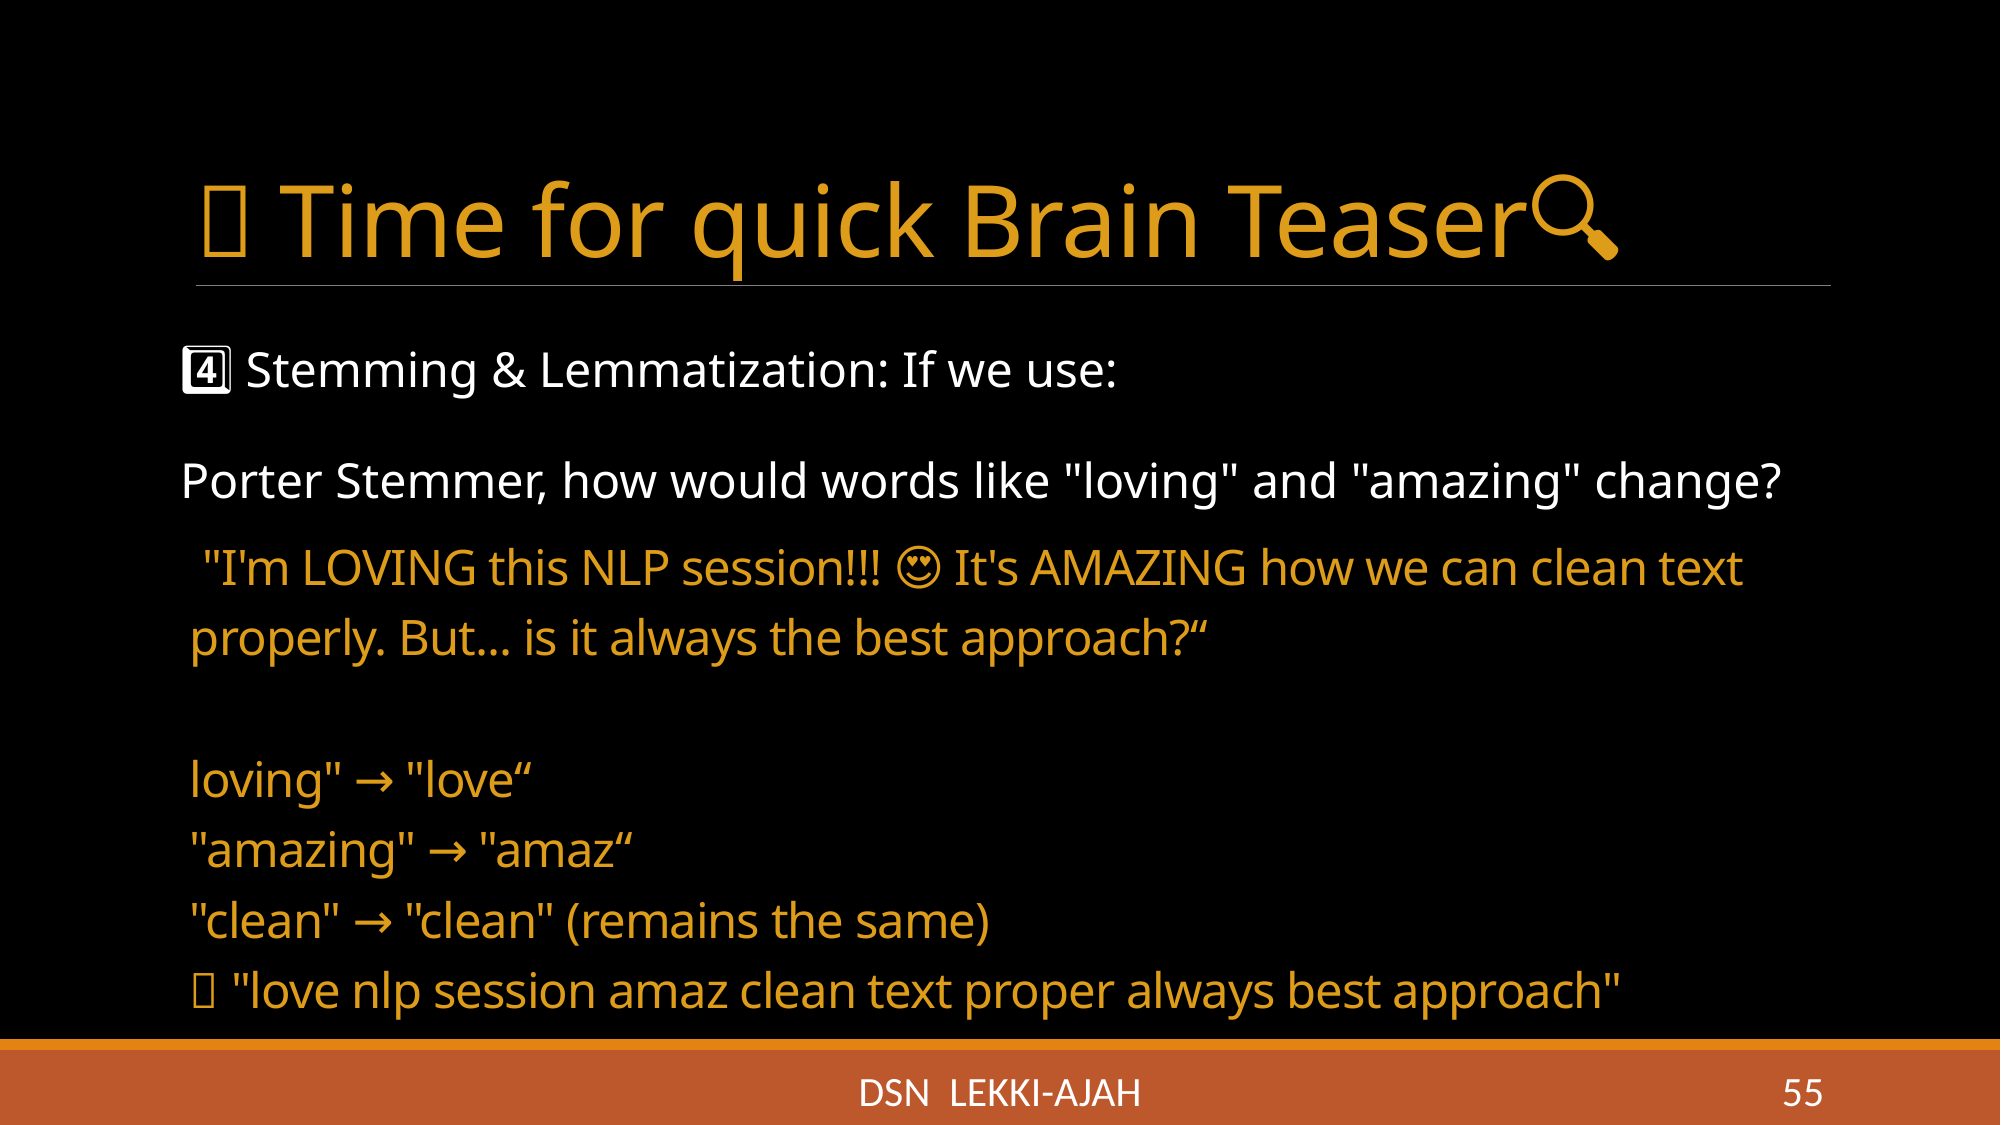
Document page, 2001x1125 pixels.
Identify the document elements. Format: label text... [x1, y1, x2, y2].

footer DSN LEKKI-AJAH [604, 1059, 1396, 1120]
slide_number 55 [1624, 1059, 1840, 1120]
text_box "I'm LOVING this NLP session!!! 😍🔥 It's AMAZING how we can clean text properly. But... is it always the best approach?“ loving" → "love“ "amazing" → "amaz“ "clean" → "clean" (remains the same) ✅ "love nlp session amaz clean text proper always best approach" [174, 517, 1825, 1030]
list 4️⃣ Stemming & Lemmatization: If we use: Porter Stemmer, how would words like "loving" and "amazing" change? [180, 302, 1830, 541]
text_box [277, 1030, 933, 1054]
title 🧠 Time for quick Brain Teaser🔍 [180, 47, 1830, 285]
